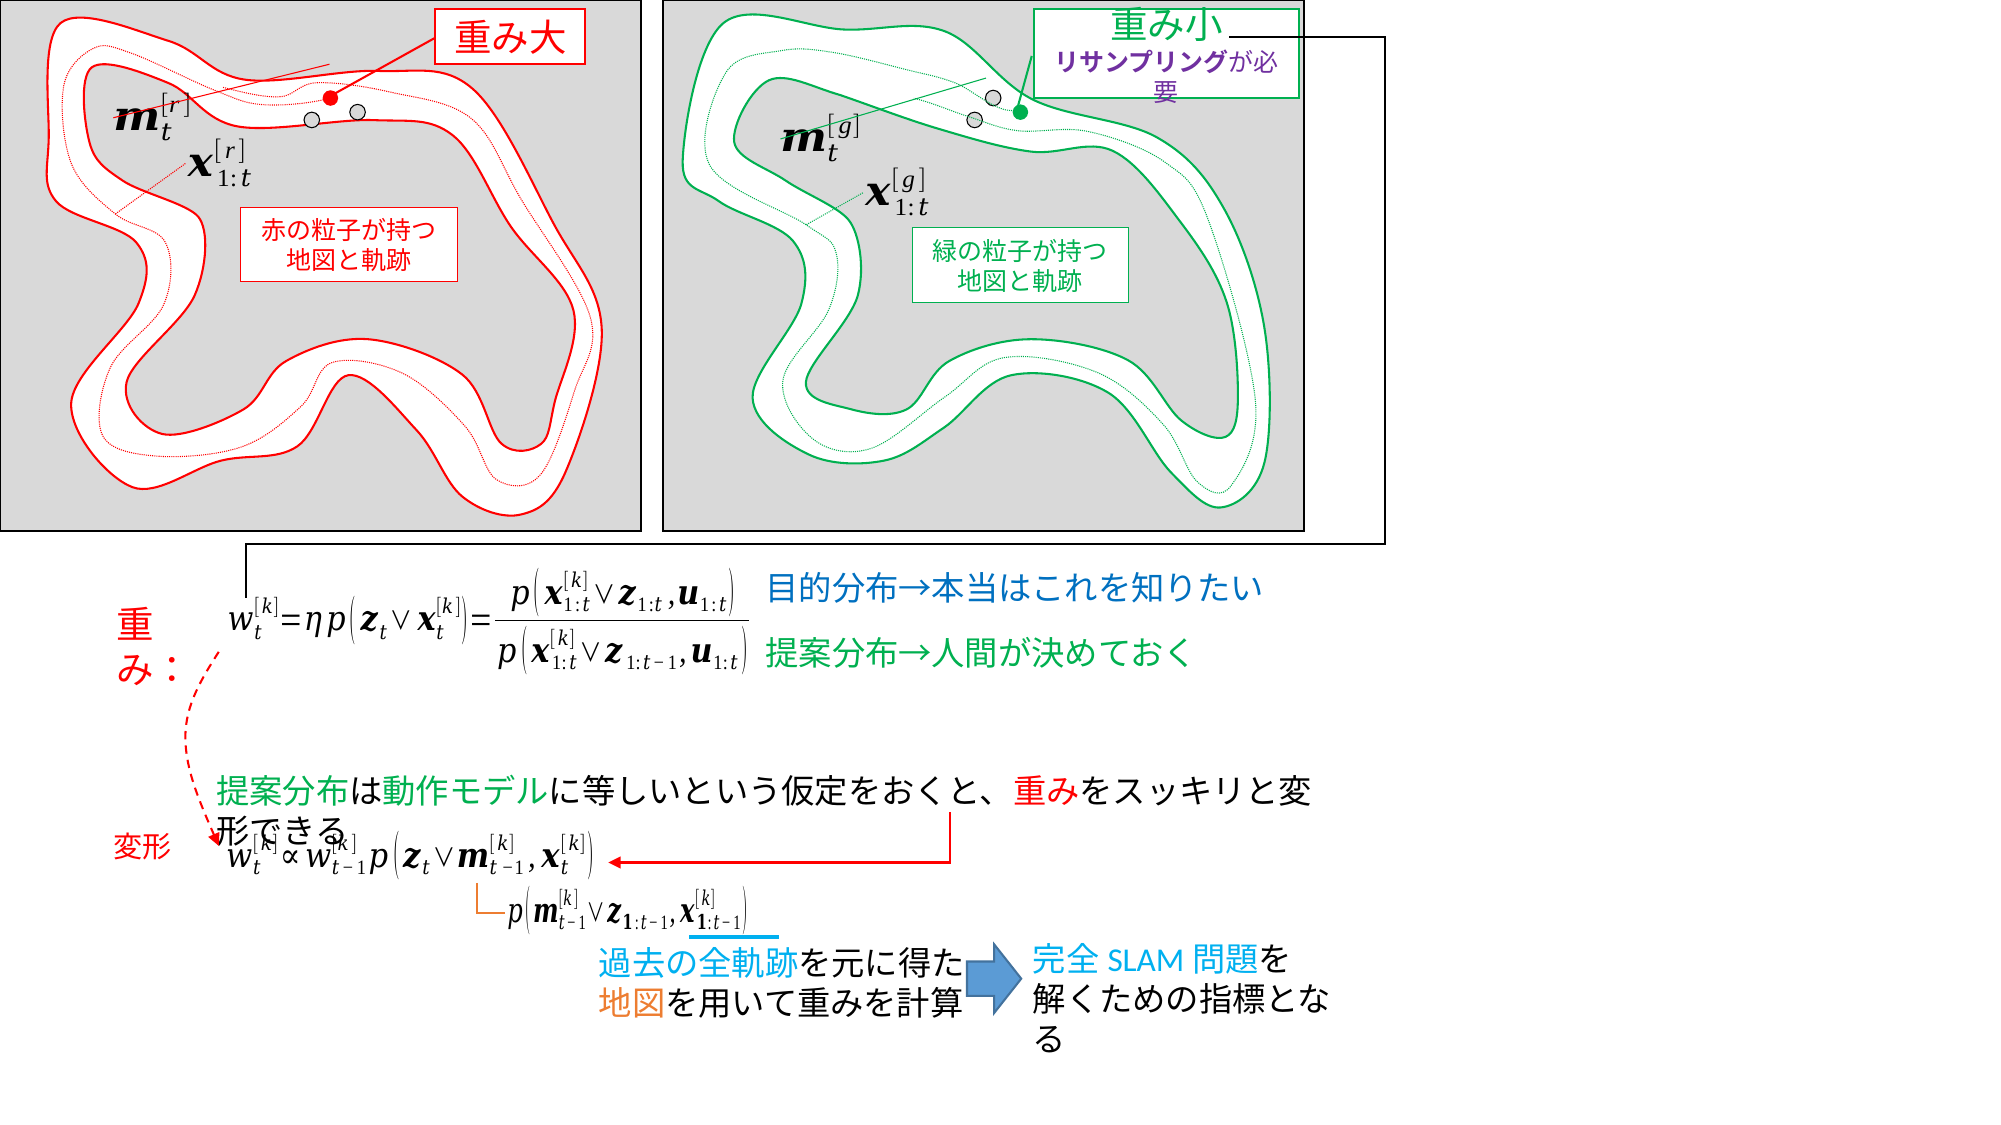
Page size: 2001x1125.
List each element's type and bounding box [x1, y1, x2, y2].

text_box [750, 625, 1238, 680]
text_box [0, 0, 1386, 598]
text_box [101, 593, 1353, 869]
text_box [750, 559, 1296, 614]
text_box [476, 882, 506, 914]
text_box [584, 930, 1362, 1066]
text_box [98, 820, 191, 871]
